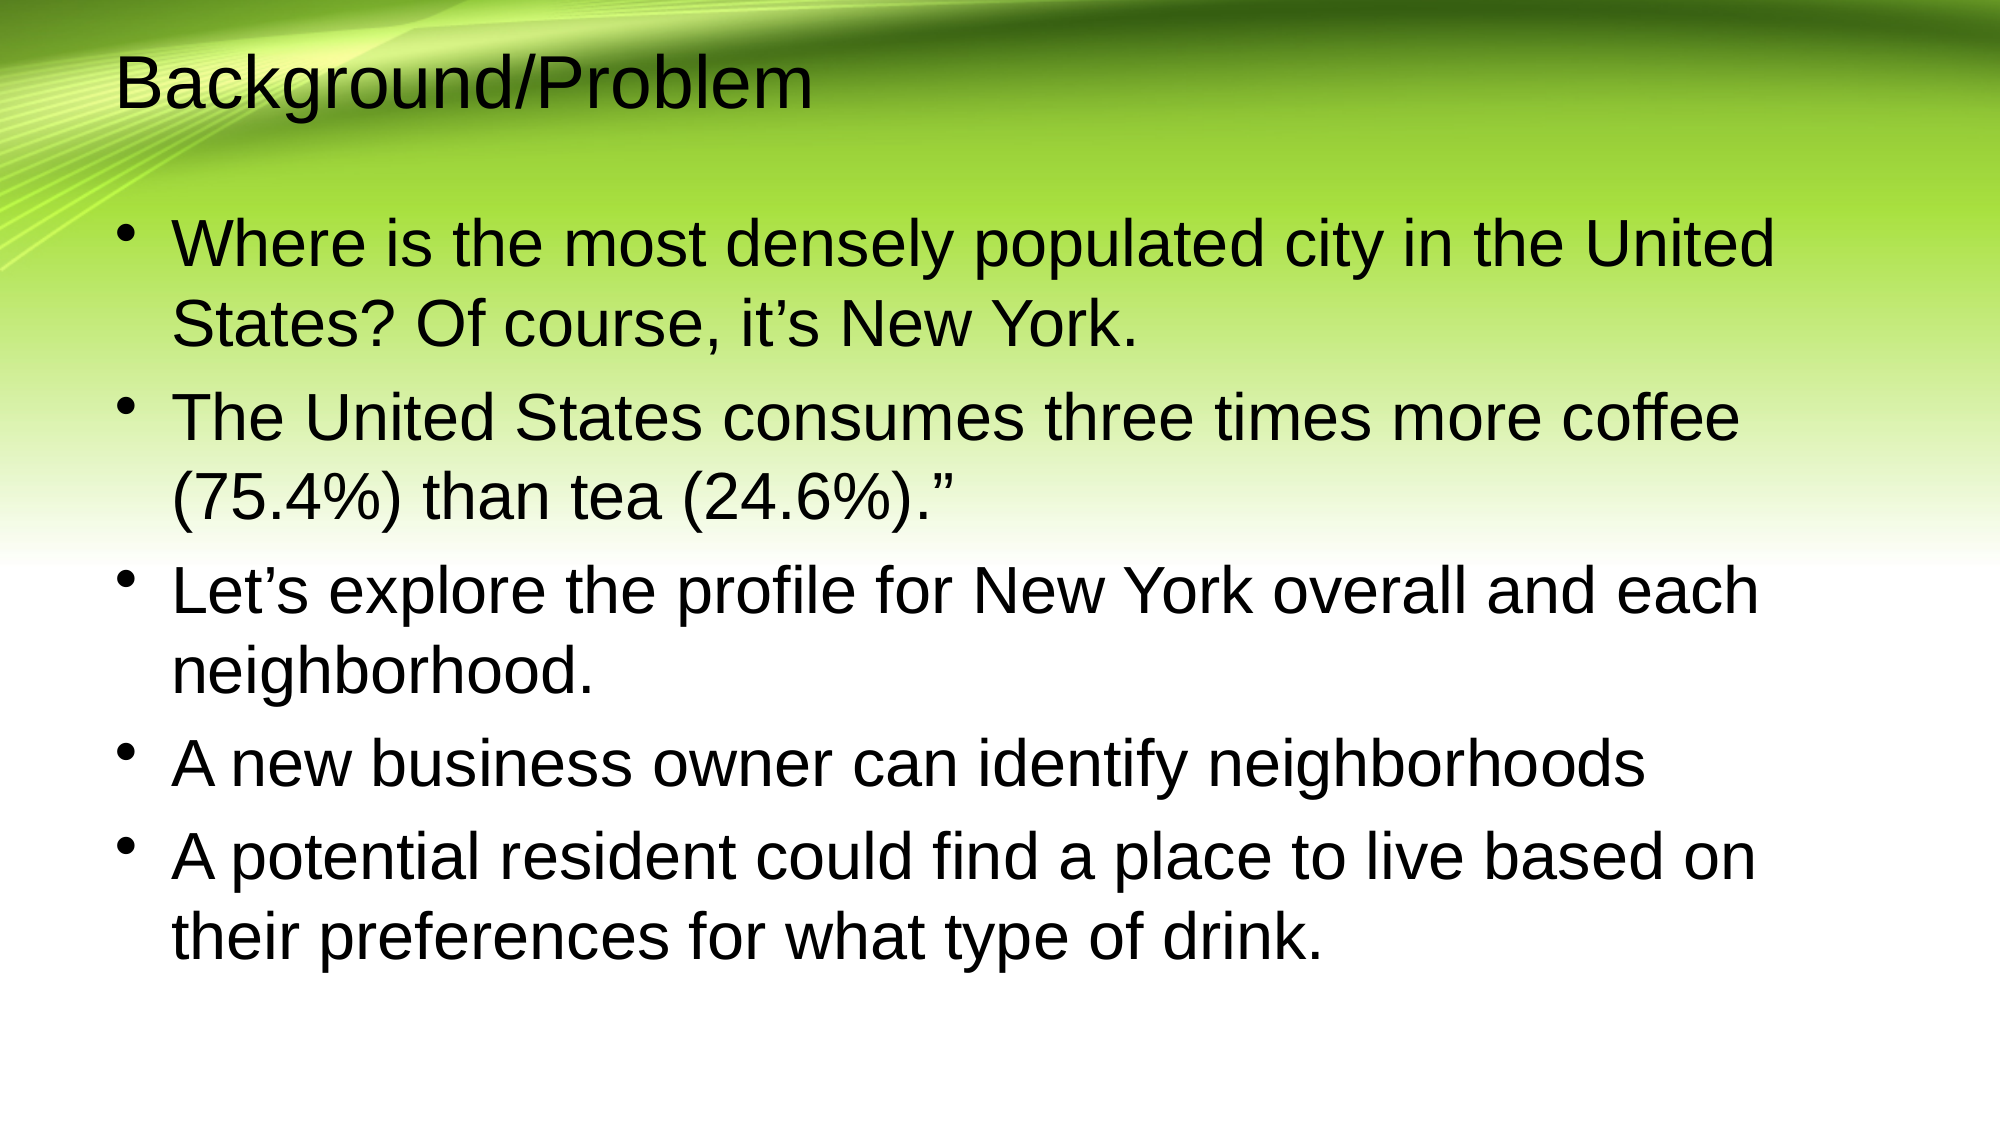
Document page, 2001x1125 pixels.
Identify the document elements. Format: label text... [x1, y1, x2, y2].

list Where is the most densely populated city in the United States? Of course, it’s New York. The United States consumes three times more coffee (75.4%) than tea (24.6%).” Let’s explore the profile for New York overall and each neighborhood. A new business owner can identify neighborhoods A potential resident could find a place to live based on their preferences for what type of drink. [99, 192, 1901, 1006]
picture [0, 0, 2000, 1125]
title Background/Problem [99, 30, 1901, 127]
